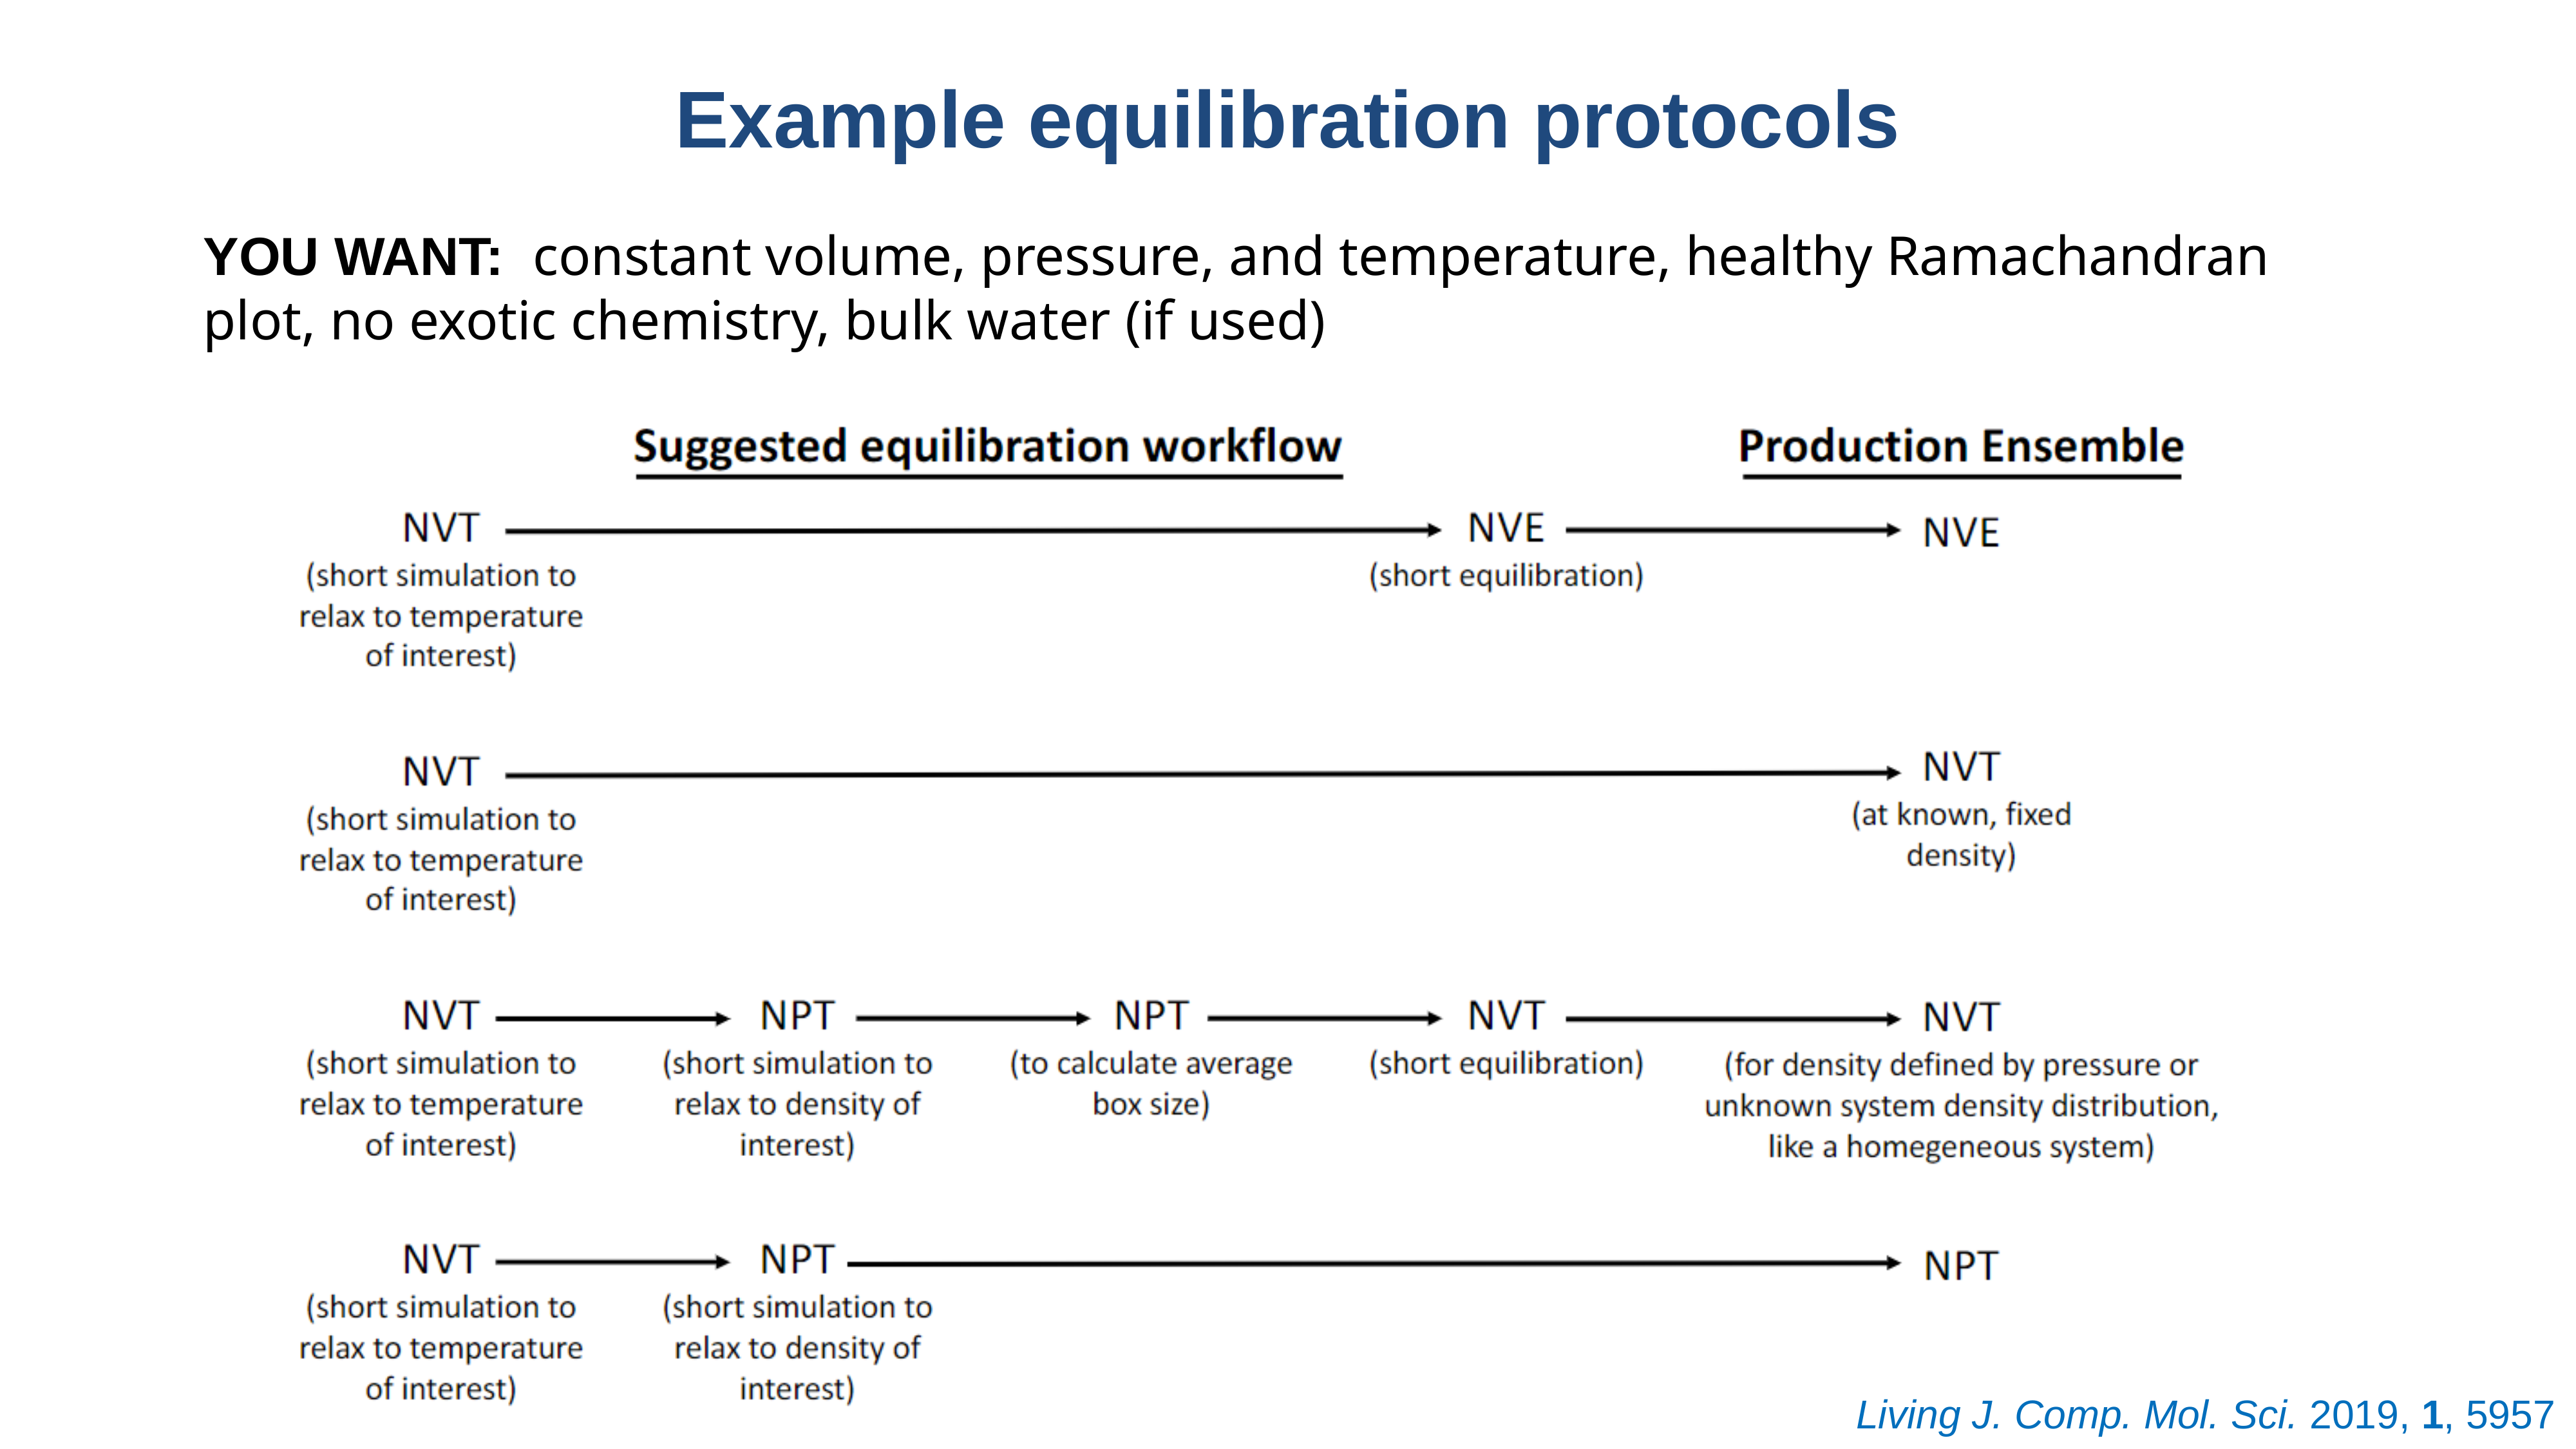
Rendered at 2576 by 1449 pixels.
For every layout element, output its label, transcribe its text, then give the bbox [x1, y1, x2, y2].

text_box Living J. Comp. Mol. Sci. 2019, 1, 5957 [1850, 1383, 2576, 1443]
text_box YOU WANT: constant volume, pressure, and temperature, healthy Ramachandran plot, no exotic chemistry, bulk water (if used) [198, 216, 2310, 356]
picture [211, 355, 2306, 1441]
text_box Example equilibration protocols [670, 62, 1906, 169]
